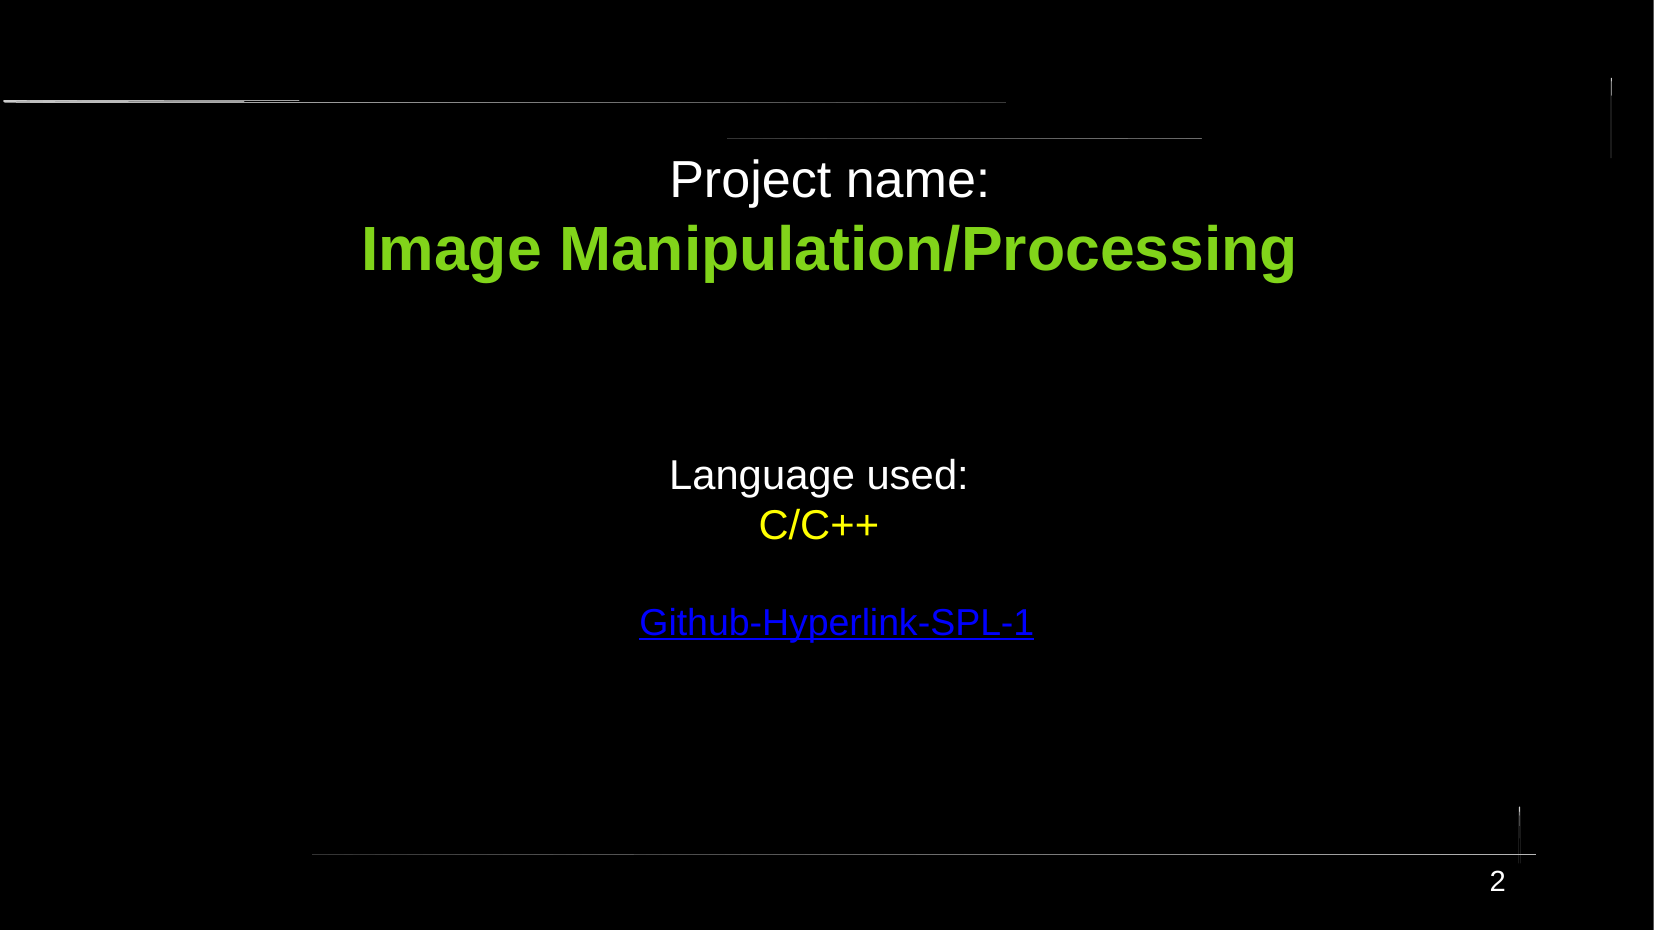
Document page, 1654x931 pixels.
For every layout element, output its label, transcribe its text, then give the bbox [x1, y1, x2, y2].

title Project name: Image Manipulation/Processing [47, 150, 1613, 278]
text_box Github-Hyperlink-SPL-1 [624, 590, 1050, 648]
slide_number 2 [1240, 862, 1506, 930]
subtitle Language used: C/C++ [75, 398, 1564, 931]
